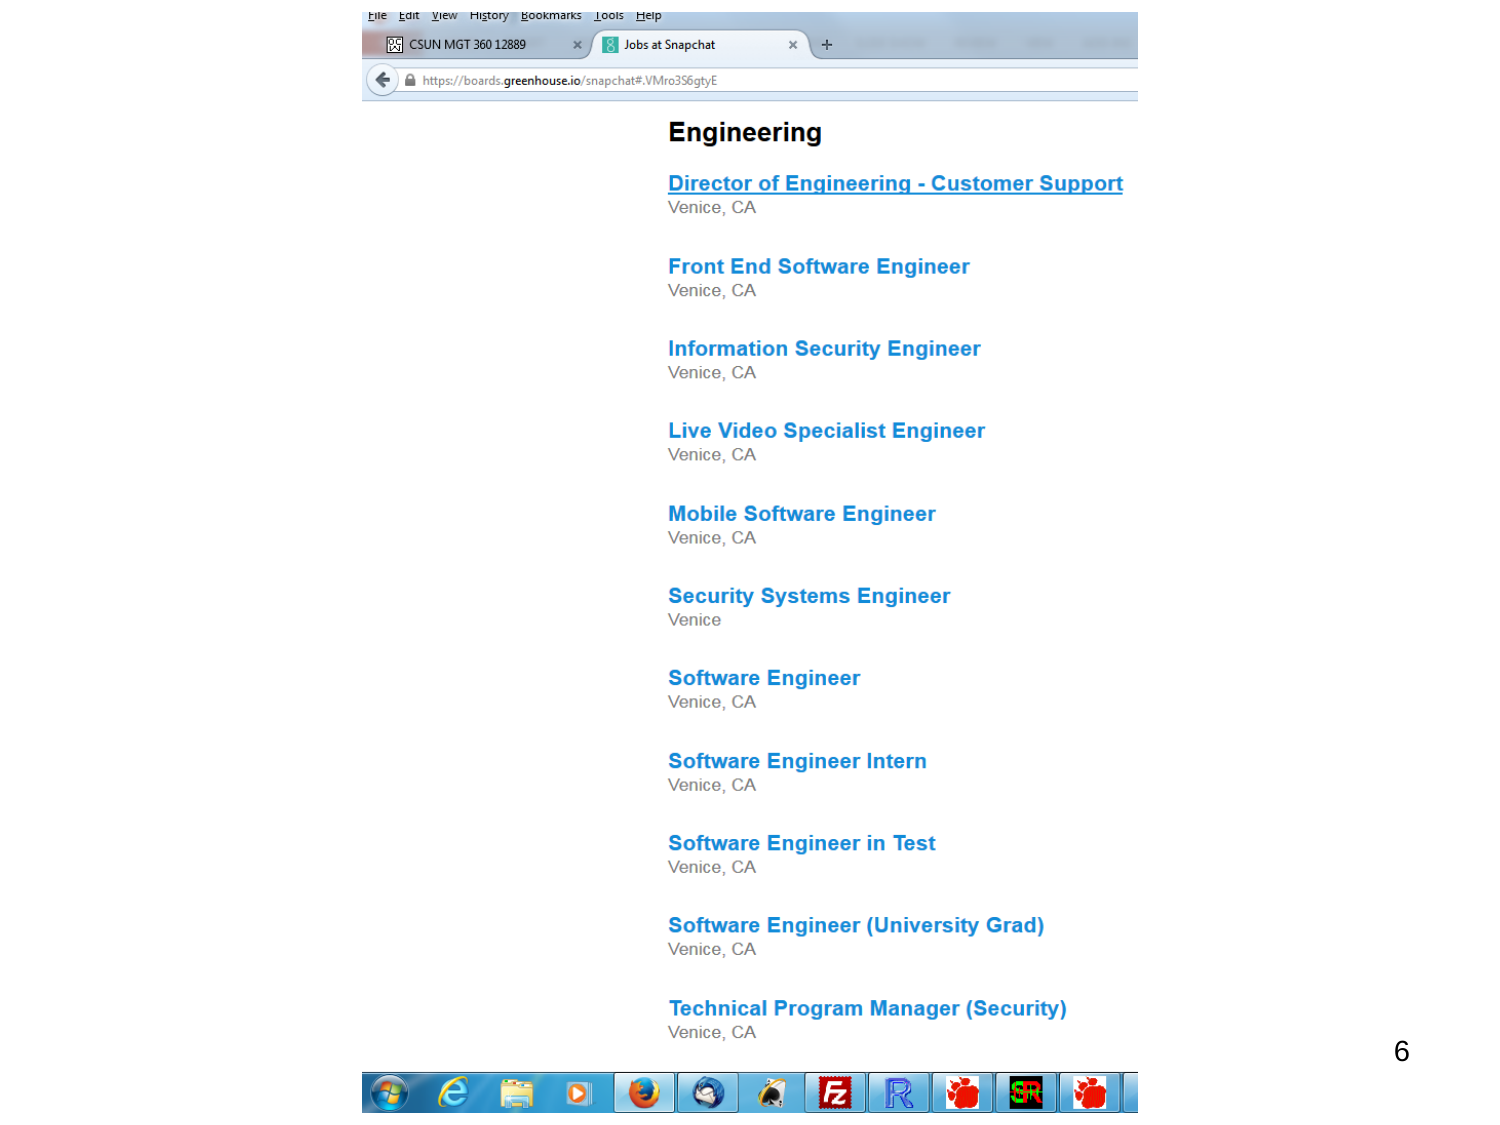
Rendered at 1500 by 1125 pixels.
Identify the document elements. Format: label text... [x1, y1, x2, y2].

picture [362, 12, 1138, 1113]
slide_number 6 [1141, 1024, 1425, 1103]
